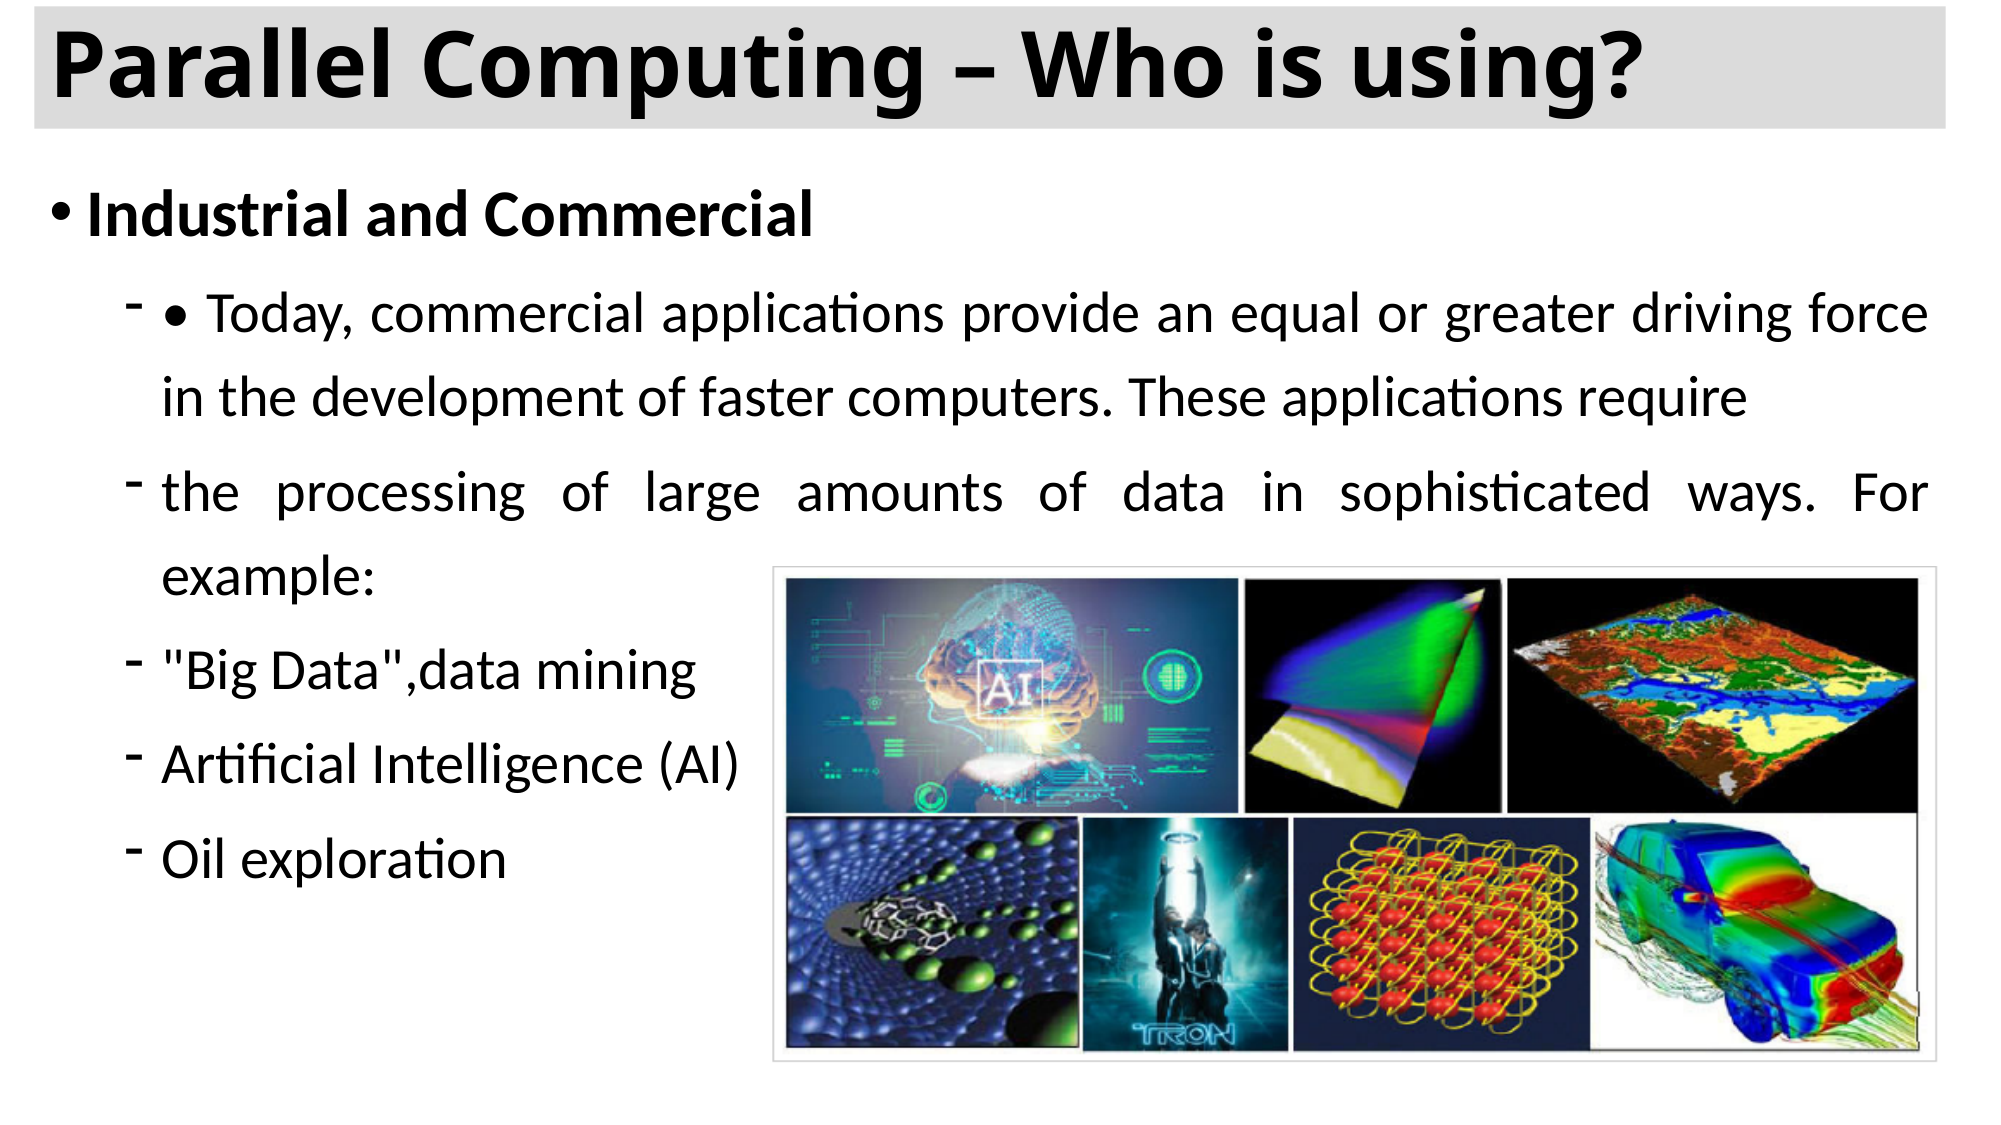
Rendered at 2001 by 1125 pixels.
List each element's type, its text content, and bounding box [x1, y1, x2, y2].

title Parallel Computing – Who is using? [34, 6, 1946, 129]
picture [771, 566, 1946, 1070]
list Industrial and Commercial • Today, commercial applications provide an equal or greater driving force in the development of faster computers. These applications require the processing of large amounts of data in sophisticated ways. For example: "Big Data",data mining Artificial Intelligence (AI) Oil exploration [34, 138, 1946, 688]
